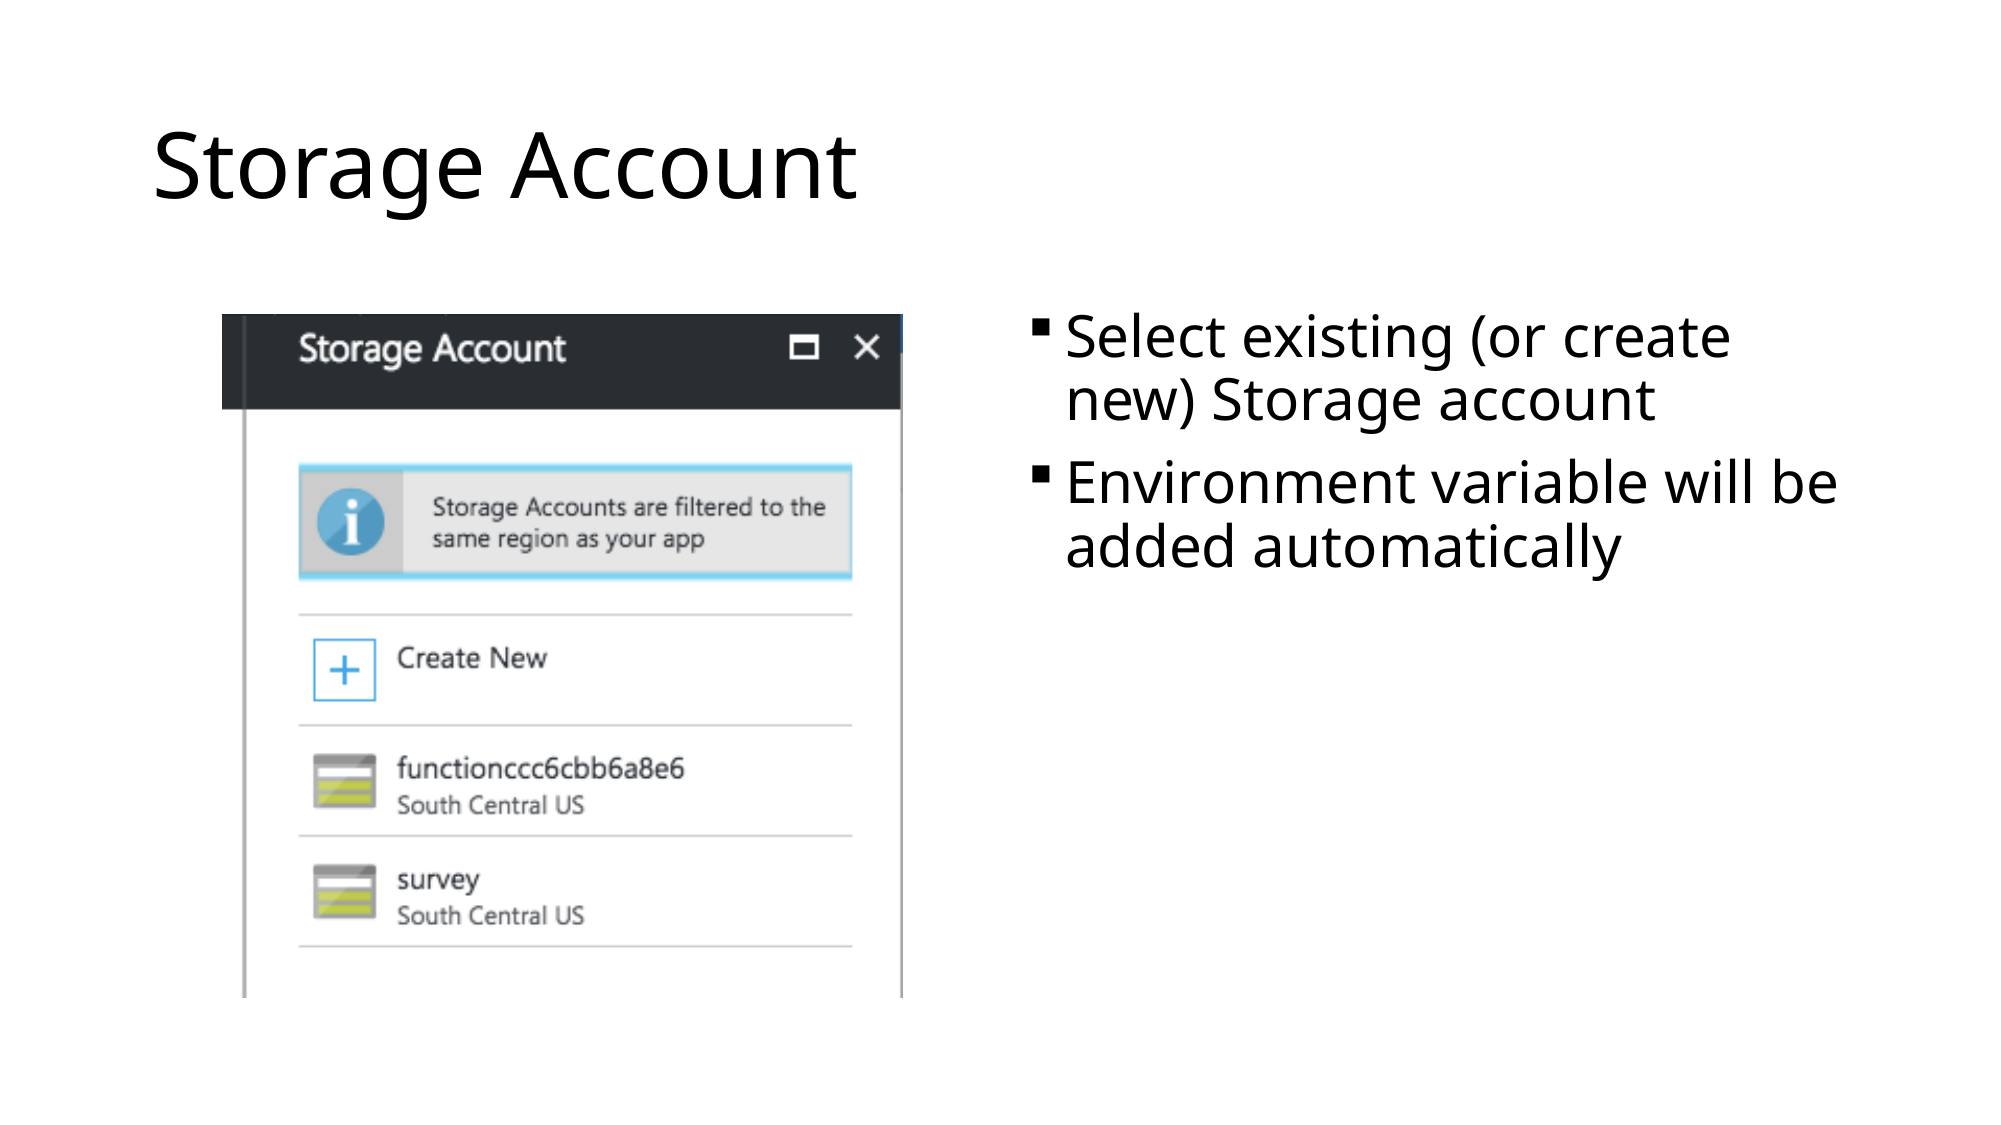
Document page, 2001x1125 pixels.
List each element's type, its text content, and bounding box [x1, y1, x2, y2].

title Storage Account [137, 59, 1863, 278]
list Select existing (or create new) Storage account Environment variable will be added automatically [1012, 299, 1863, 1014]
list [222, 314, 903, 999]
